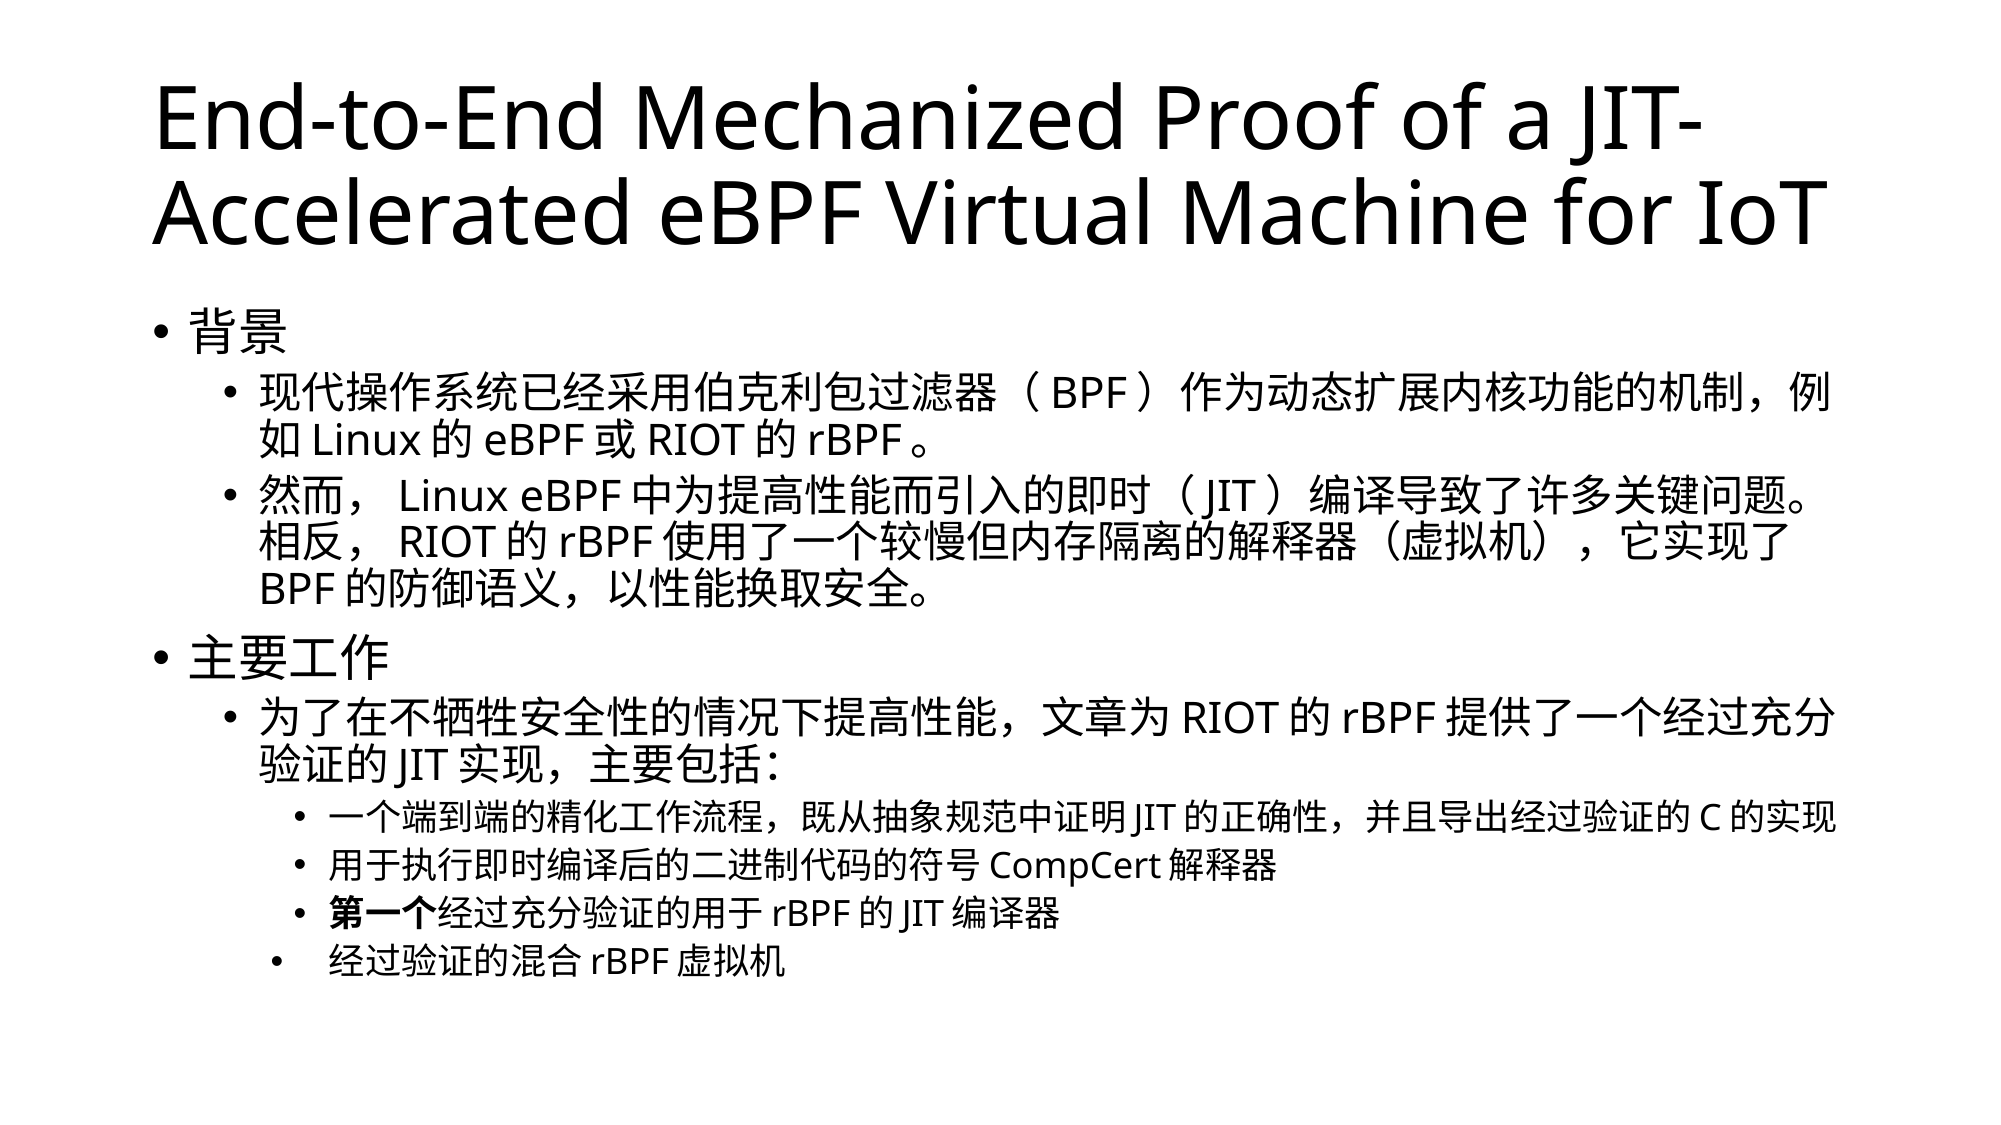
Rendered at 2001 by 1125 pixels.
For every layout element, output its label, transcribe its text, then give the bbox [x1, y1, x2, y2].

list 背景 现代操作系统已经采用伯克利包过滤器（BPF）作为动态扩展内核功能的机制，例如Linux的eBPF或RIOT的rBPF。 然而，Linux eBPF中为提高性能而引入的即时（JIT）编译导致了许多关键问题。相反，RIOT的rBPF使用了一个较慢但内存隔离的解释器（虚拟机），它实现了BPF的防御语义，以性能换取安全。 主要工作 为了在不牺牲安全性的情况下提高性能，文章为RIOT的rBPF提供了一个经过充分验证的JIT实现，主要包括： 一个端到端的精化工作流程，既从抽象规范中证明JIT的正确性，并且导出经过验证的C的实现 用于执行即时编译后的二进制代码的符号CompCert解释器 第一个经过充分验证的用于rBPF的JIT编译器 经过验证的混合rBPF虚拟机 [137, 299, 1863, 1014]
title End-to-End Mechanized Proof of a JIT-Accelerated eBPF Virtual Machine for IoT [137, 59, 1863, 278]
